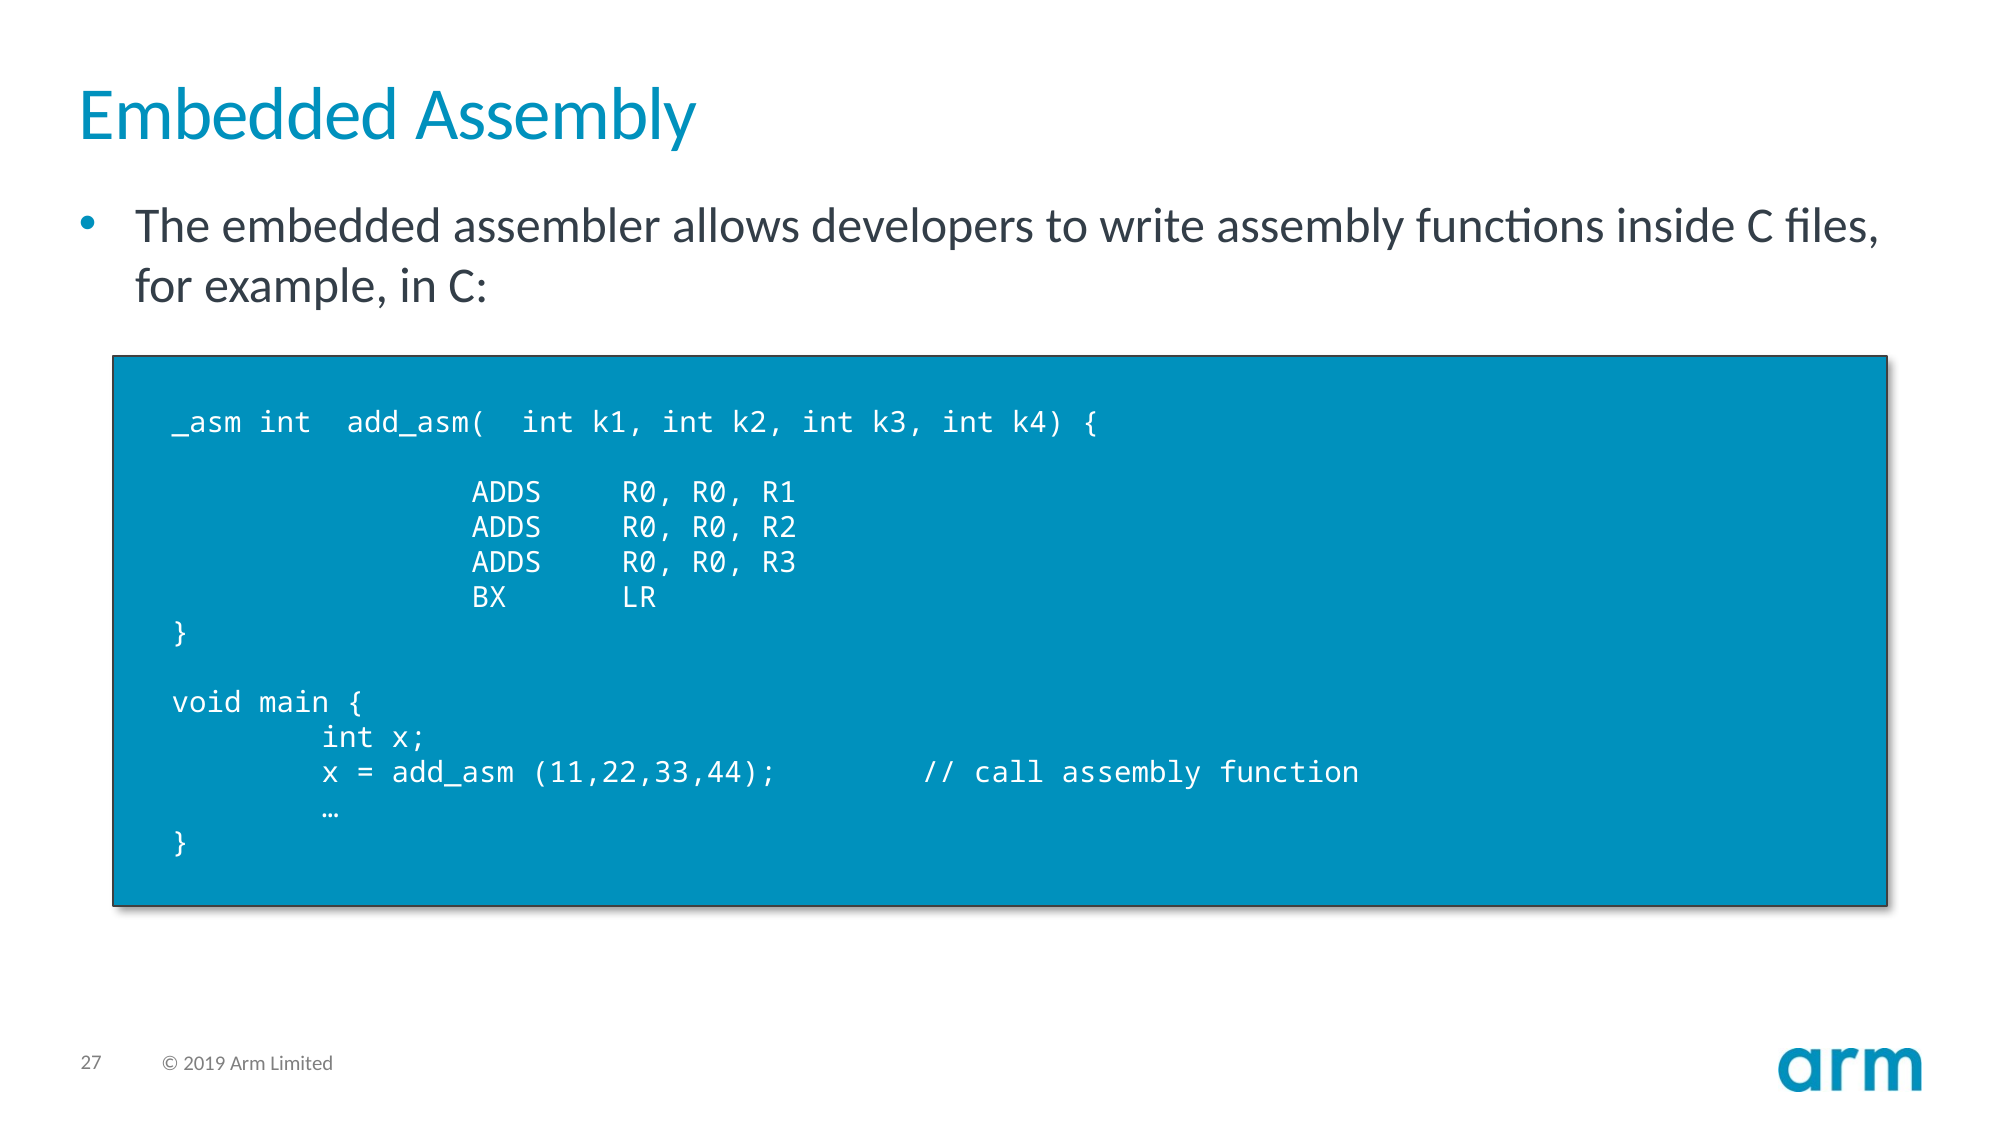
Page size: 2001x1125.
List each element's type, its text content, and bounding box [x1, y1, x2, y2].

picture [1911, 1048, 1922, 1062]
picture [1889, 1048, 1903, 1053]
title Embedded Assembly [78, 78, 1922, 186]
picture [1803, 1048, 1922, 1092]
picture [1788, 1056, 1812, 1083]
picture [1778, 1072, 1794, 1092]
text_box _asm int add_asm( int k1, int k2, int k3, int k4) { ADDS R0, R0, R1 ADDS R0, R0, R2 ADDS R0, R0, R3 BX LR } void main { int x; x = add_asm (11,22,33,44); // call assembly function … } [112, 356, 1888, 906]
list The embedded assembler allows developers to write assembly functions inside C files, for example, in C: [78, 192, 1922, 1004]
picture [1778, 1048, 1794, 1067]
